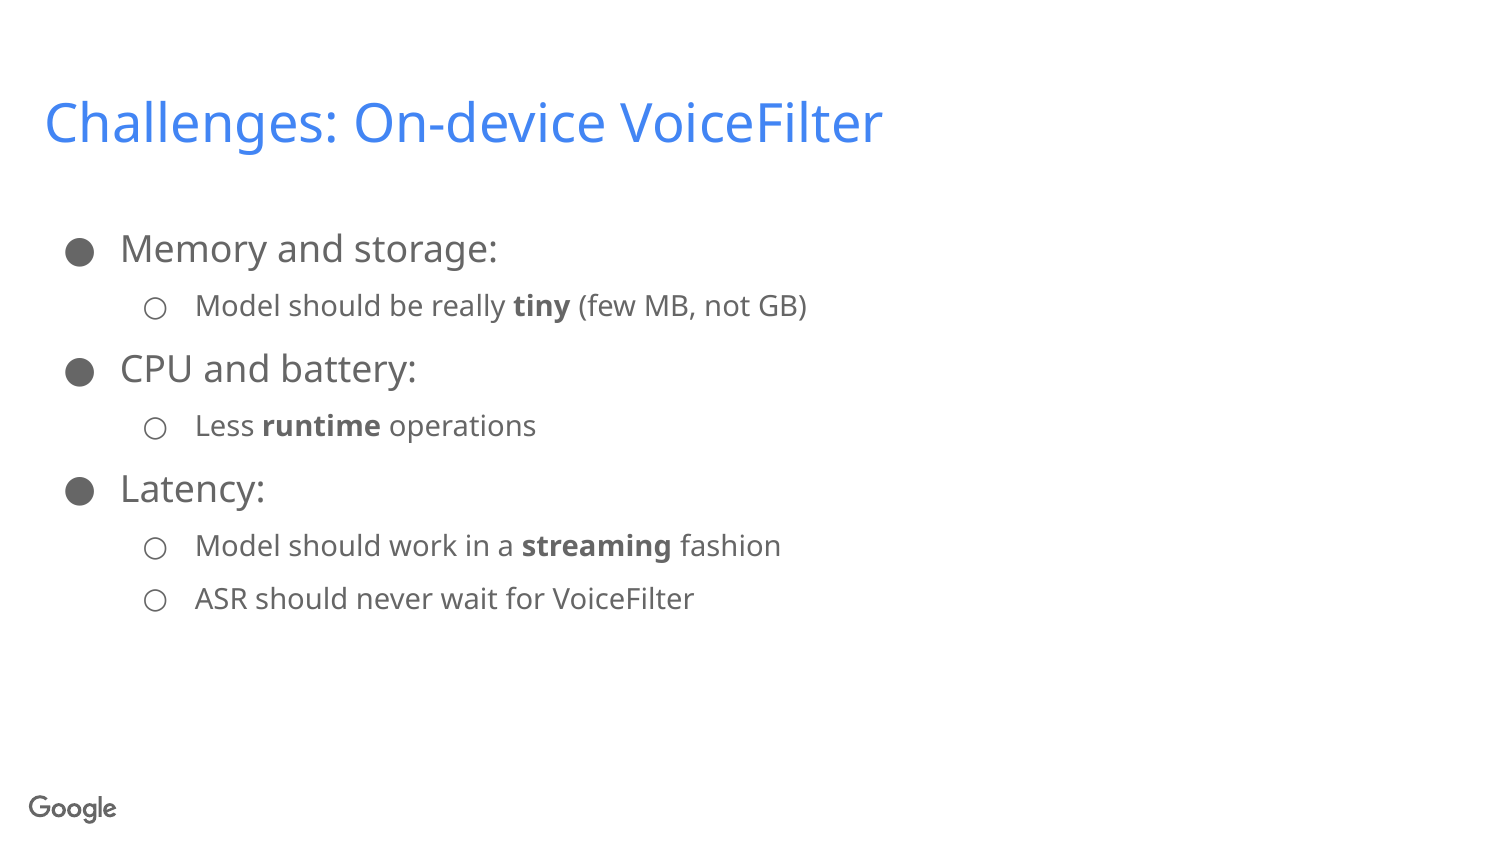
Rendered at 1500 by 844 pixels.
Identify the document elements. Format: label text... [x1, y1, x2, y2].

title Challenges: On-device VoiceFilter [29, 73, 1471, 168]
list Memory and storage: Model should be really tiny (few MB, not GB) CPU and battery: Less runtime operations Latency: Model should work in a streaming fashion ASR should never wait for VoiceFilter [29, 187, 1471, 748]
